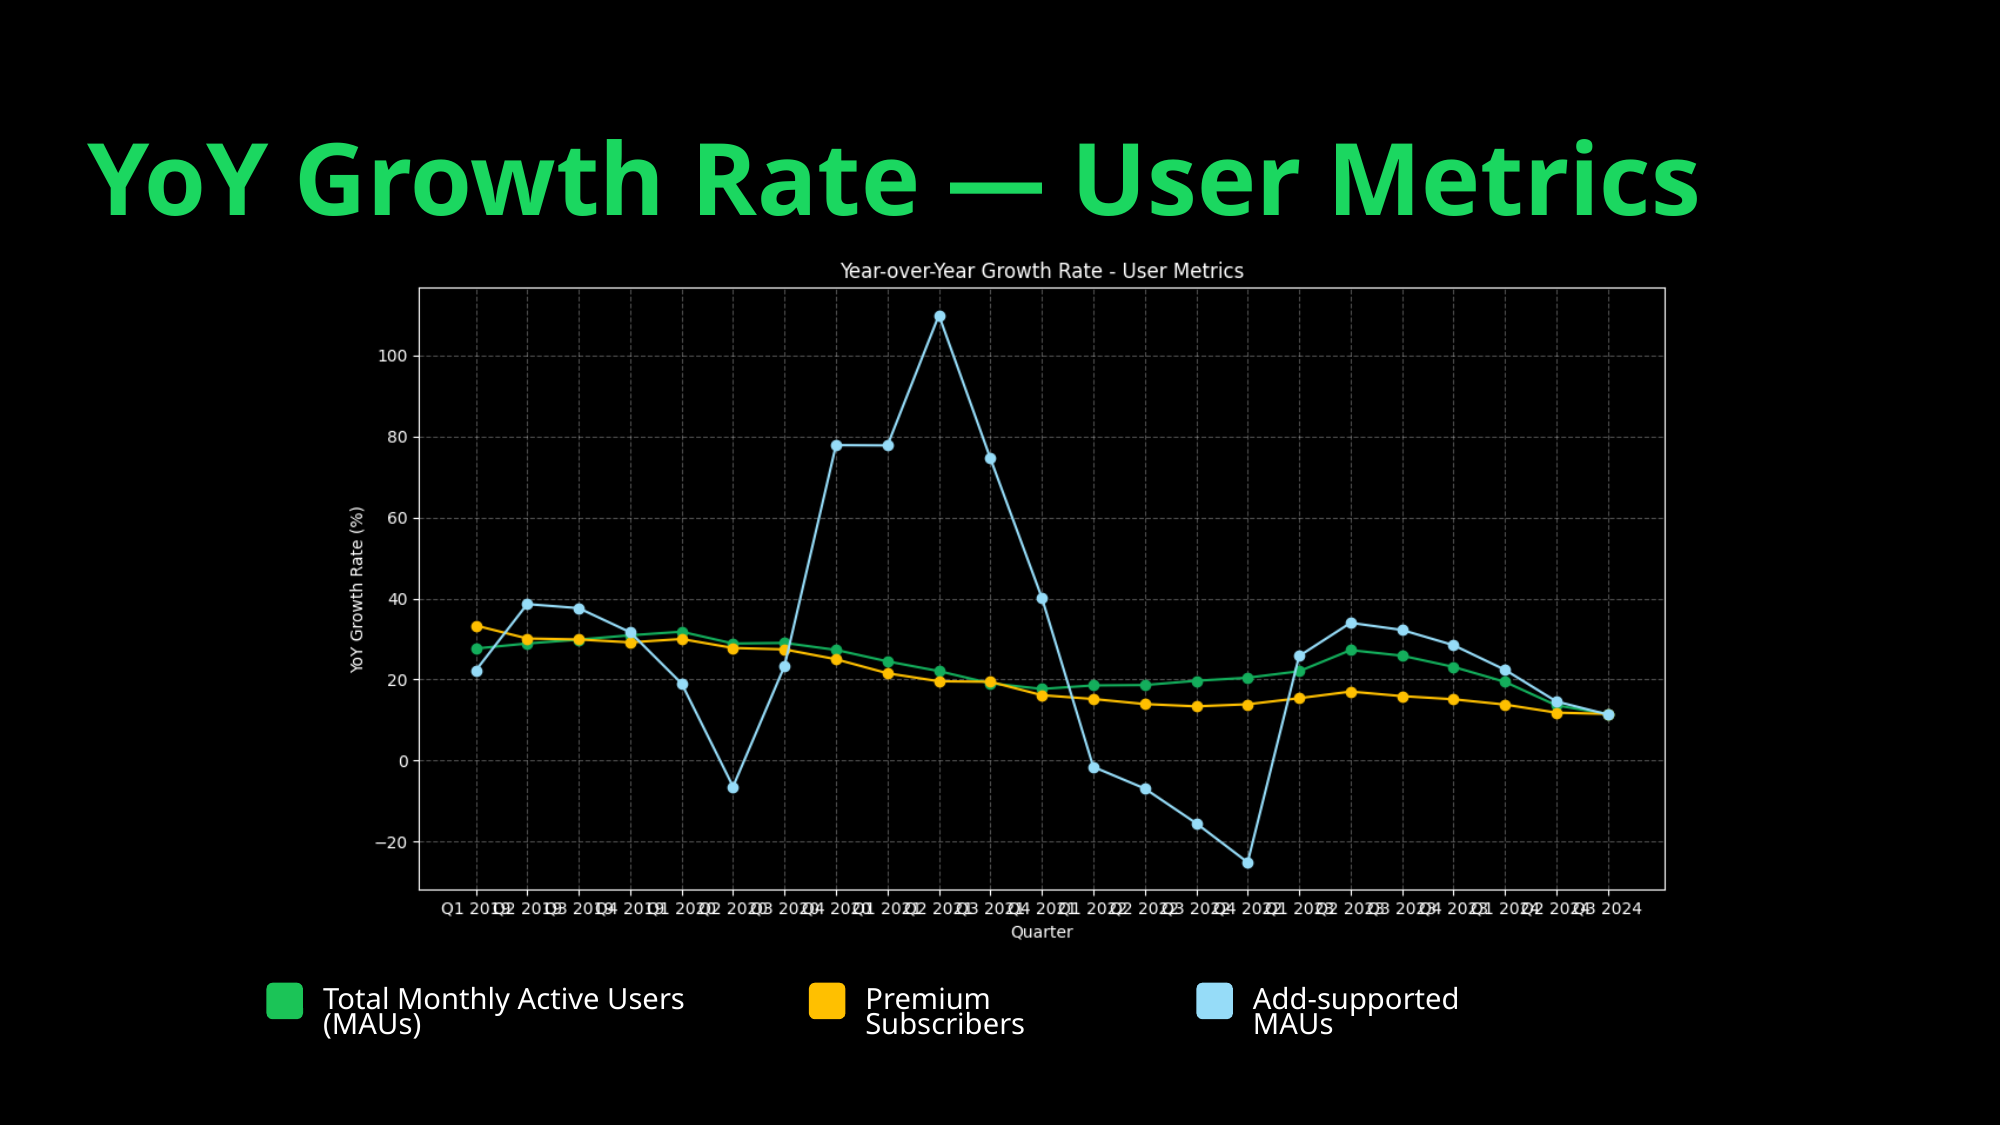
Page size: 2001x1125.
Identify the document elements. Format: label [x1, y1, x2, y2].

text_box [140, 107, 1674, 1020]
